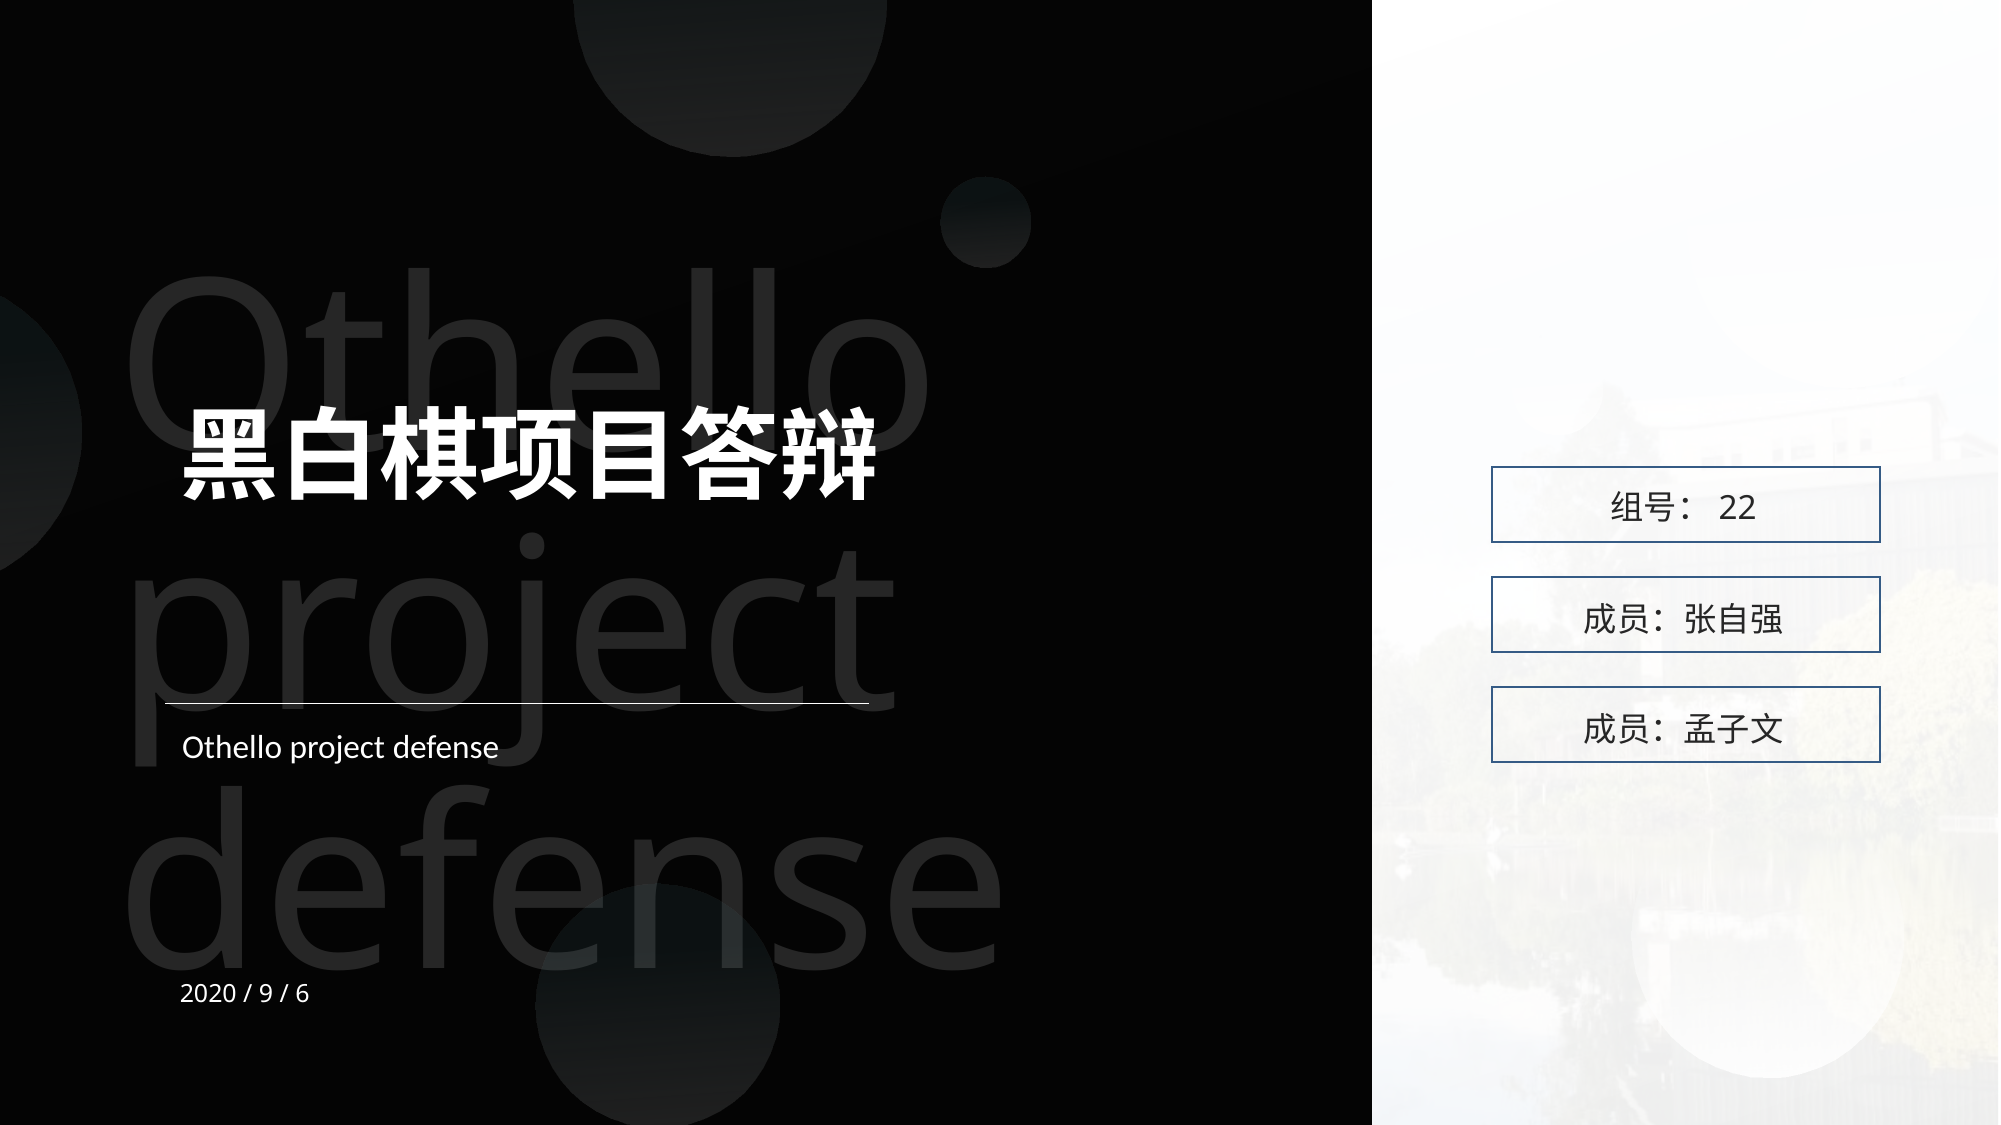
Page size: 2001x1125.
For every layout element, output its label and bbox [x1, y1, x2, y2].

text_box [0, 0, 2000, 1125]
